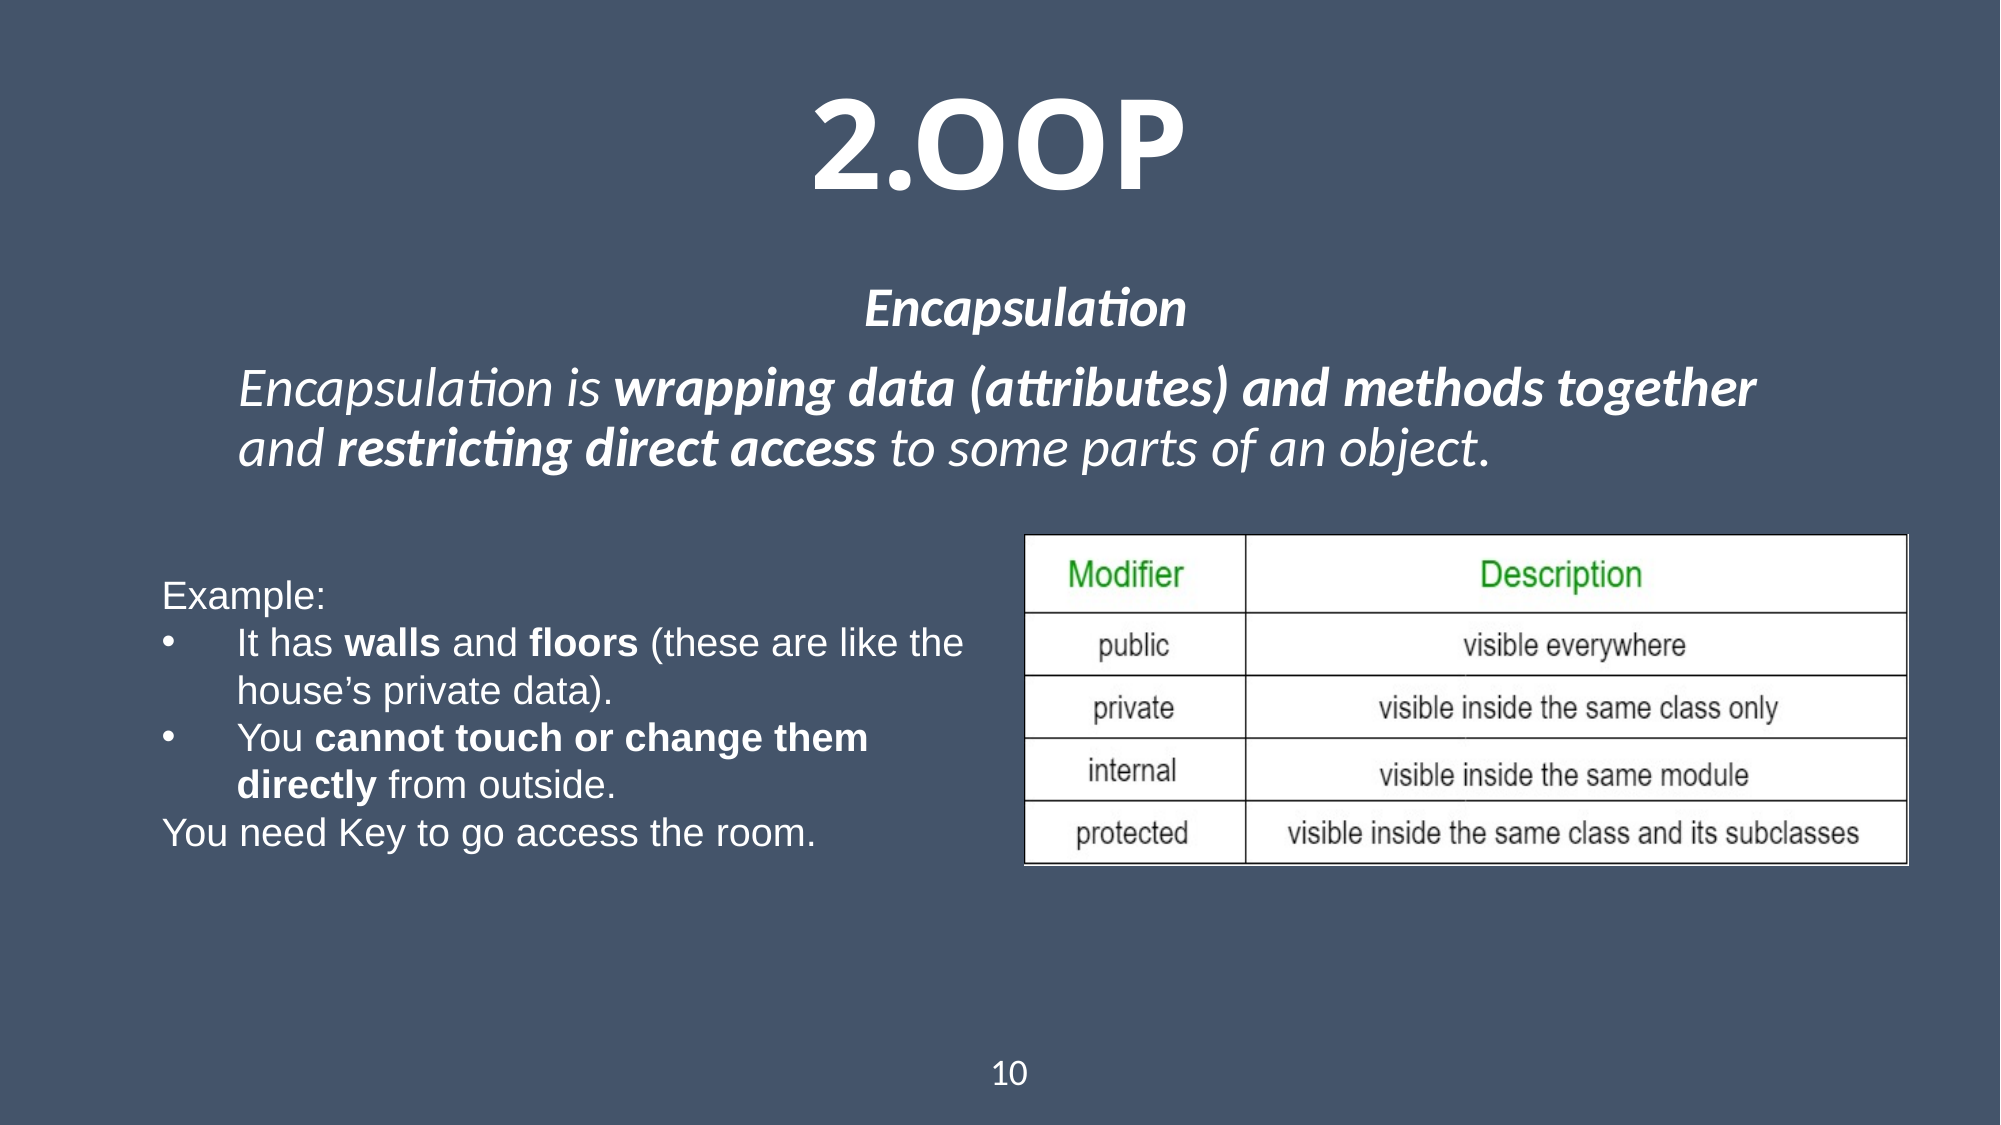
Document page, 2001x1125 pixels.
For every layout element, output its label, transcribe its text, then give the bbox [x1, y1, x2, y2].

text_box Example: It has walls and floors (these are like the house’s private data). You cannot touch or change them directly from outside. You need Key to go access the room. [146, 562, 1000, 977]
title 2.OOP [170, 53, 1830, 224]
picture [1024, 534, 1909, 867]
subtitle Encapsulation Encapsulation is wrapping data (attributes) and methods together and restricting direct access to some parts of an object. [223, 270, 1830, 489]
text_box 10 [975, 1040, 1066, 1101]
